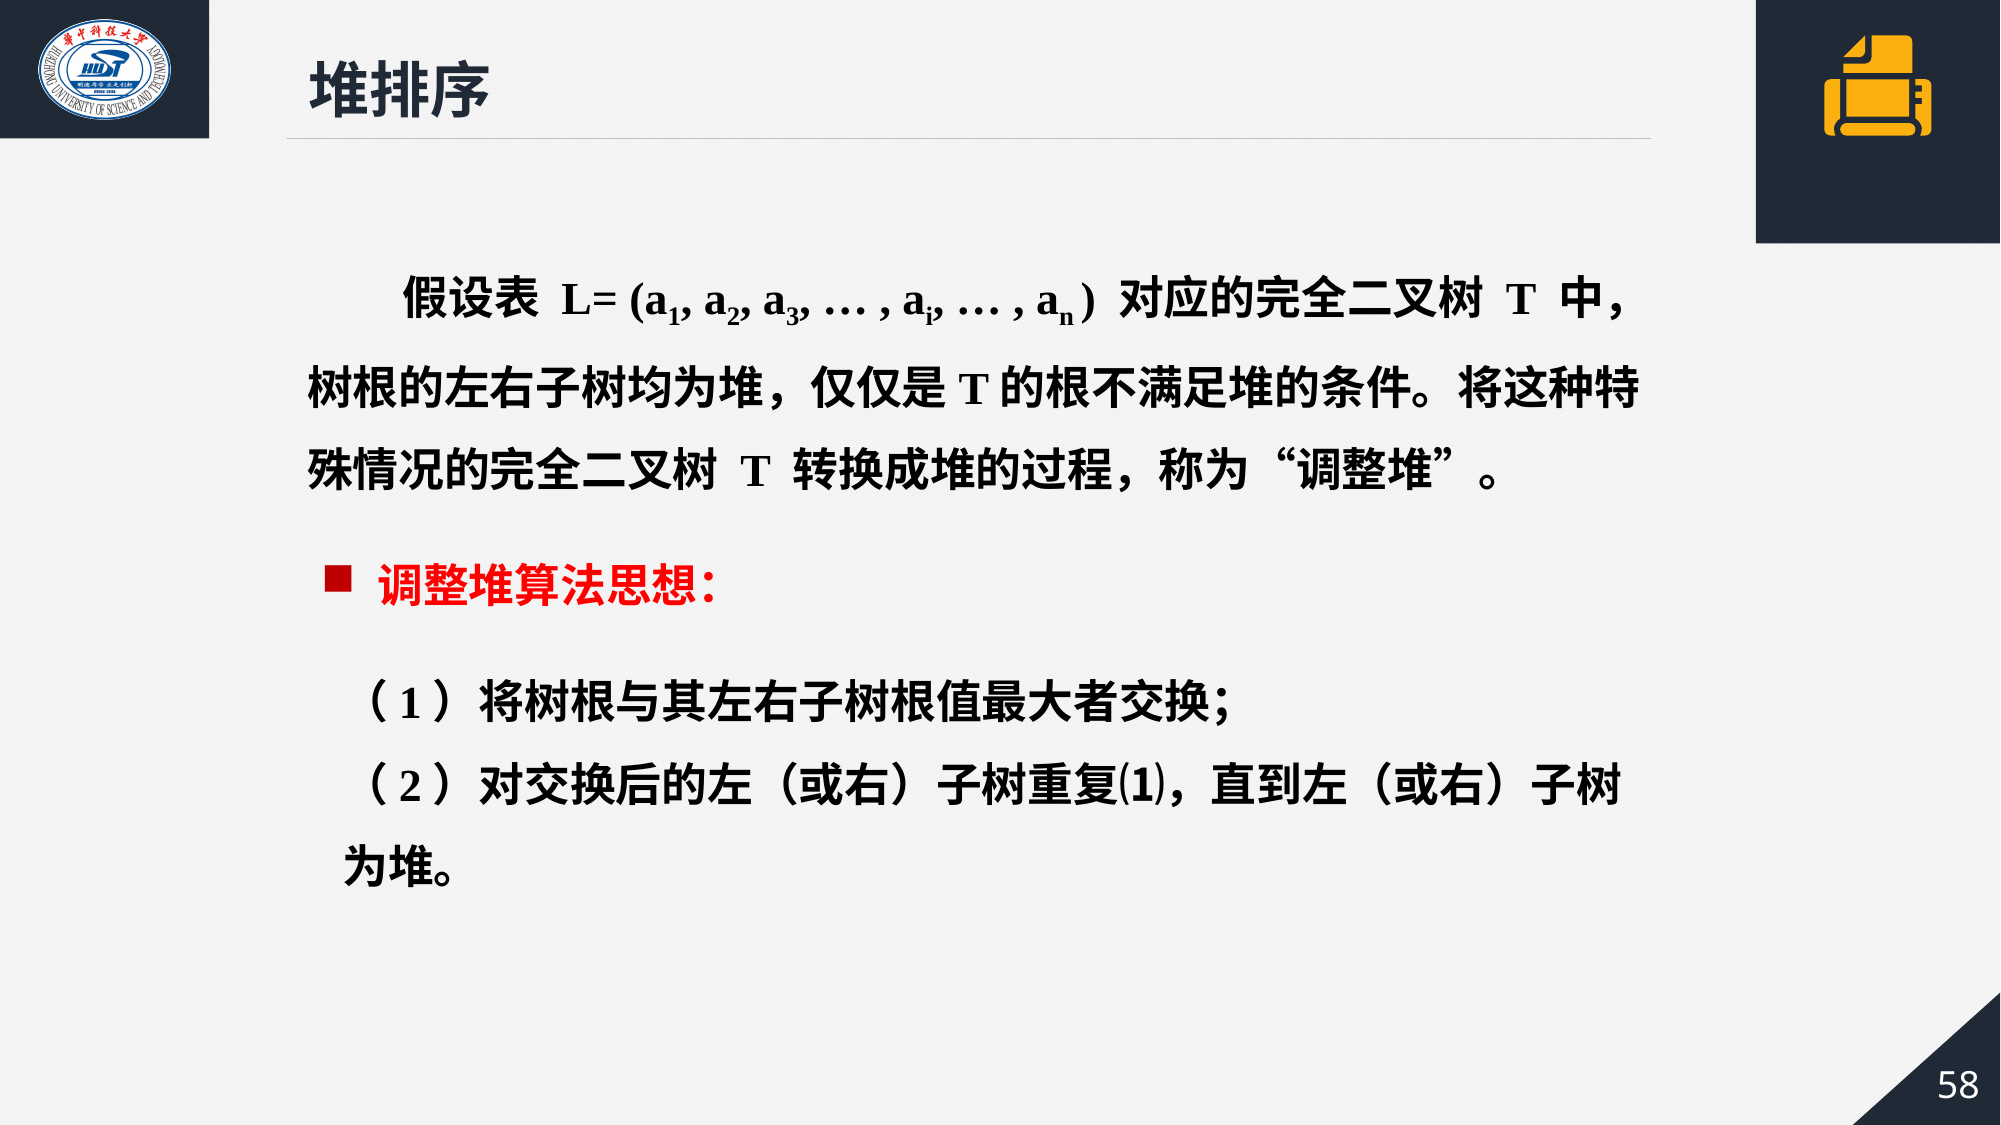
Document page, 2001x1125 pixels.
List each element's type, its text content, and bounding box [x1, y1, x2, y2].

text_box 调整堆算法思想： [306, 538, 1756, 620]
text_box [1824, 35, 1932, 136]
text_box （1）将树根与其左右子树根值最大者交换； （2）对交换后的左（或右）子树重复⑴，直到左（或右）子树为堆。 [327, 637, 1663, 900]
picture [38, 19, 171, 120]
text_box 堆排序 [293, 29, 507, 133]
text_box 假设表 L= (a1, a2, a3, … , ai, … , an ) 对应的完全二叉树 T 中，树根的左右子树均为堆，仅仅是T的根不满足堆的条件。将这种特殊情况的完全二叉树 T 转换成堆的过程，称为“调整堆”。 [292, 230, 1663, 504]
text_box [1755, 0, 2000, 244]
